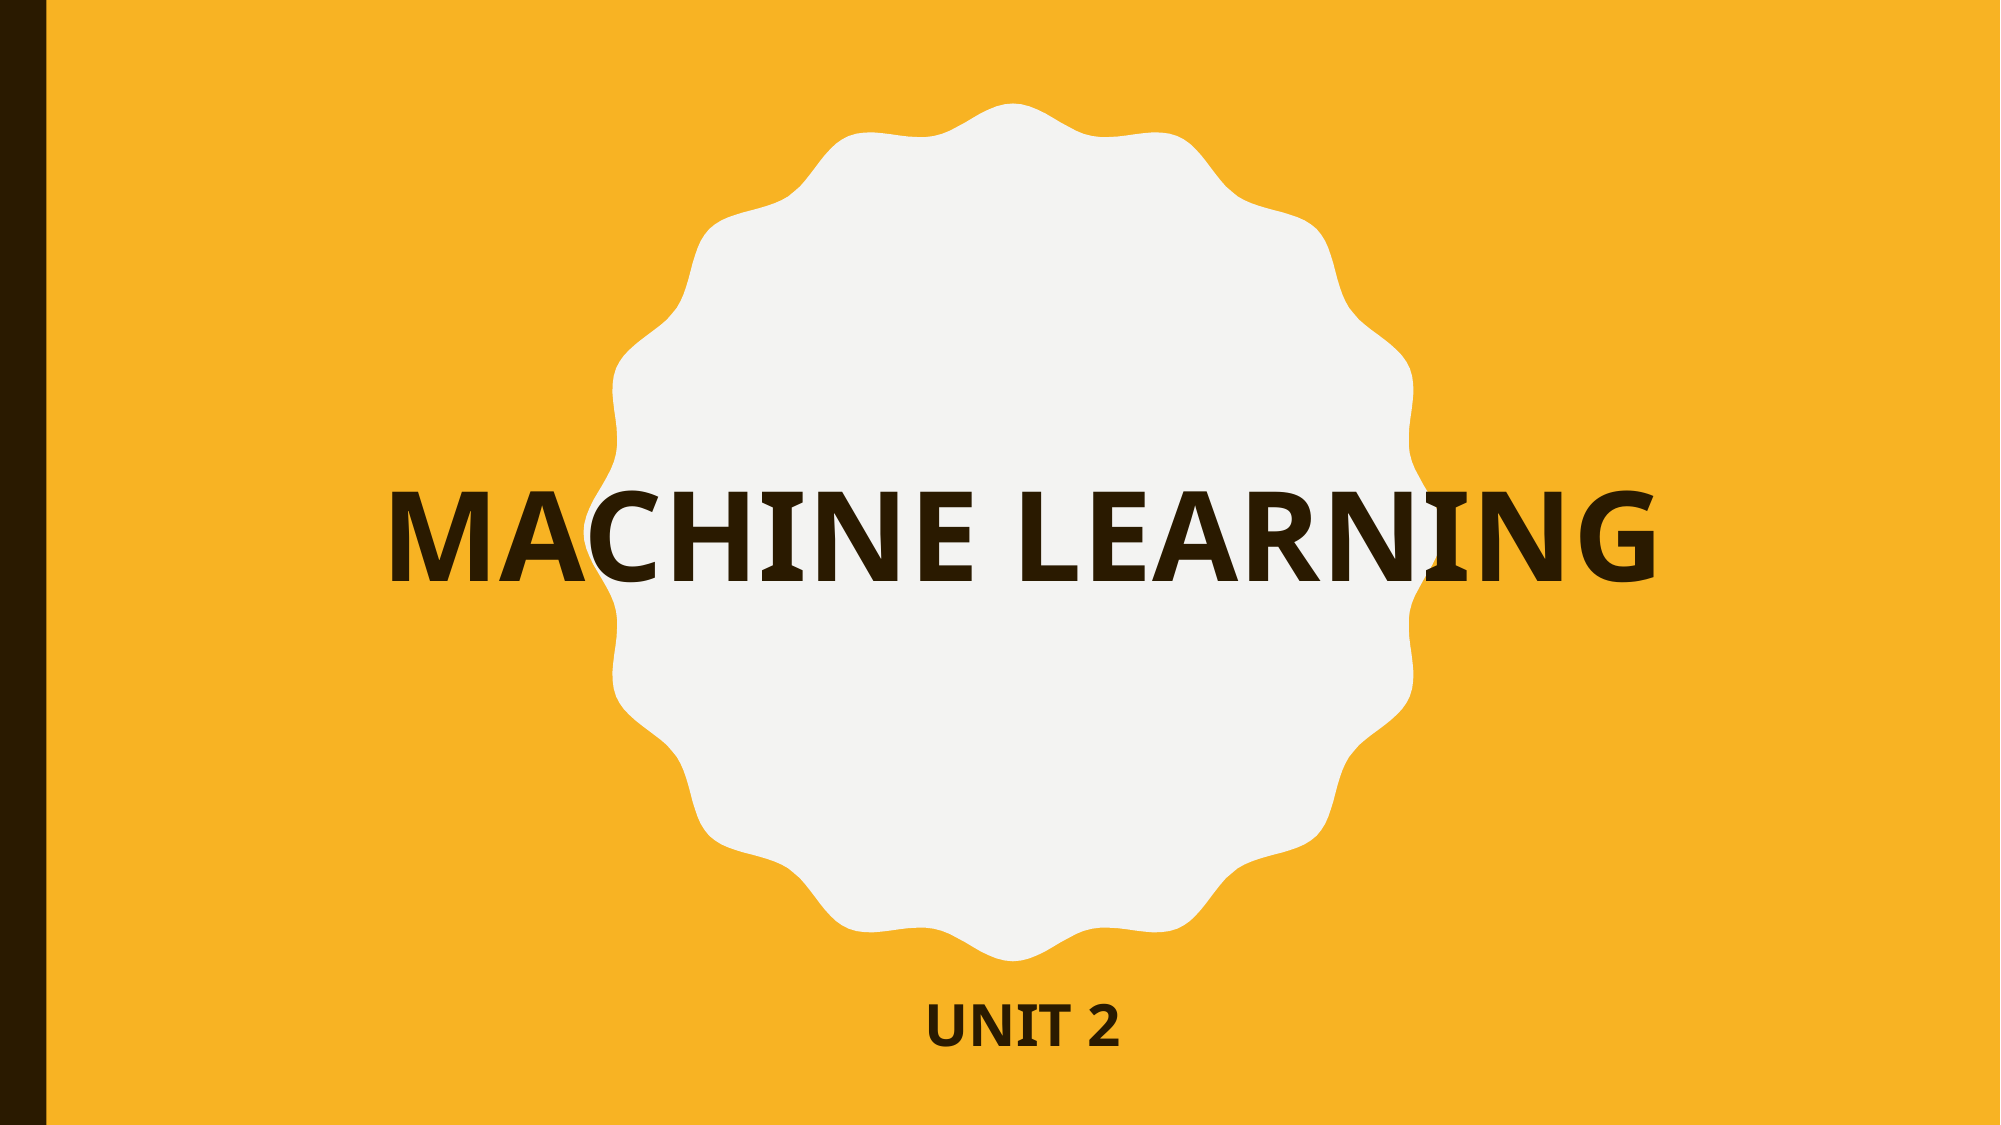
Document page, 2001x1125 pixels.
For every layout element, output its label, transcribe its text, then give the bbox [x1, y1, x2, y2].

subtitle UNIT 2 [363, 980, 1684, 1103]
title MACHINE LEARNING [176, 180, 1870, 902]
